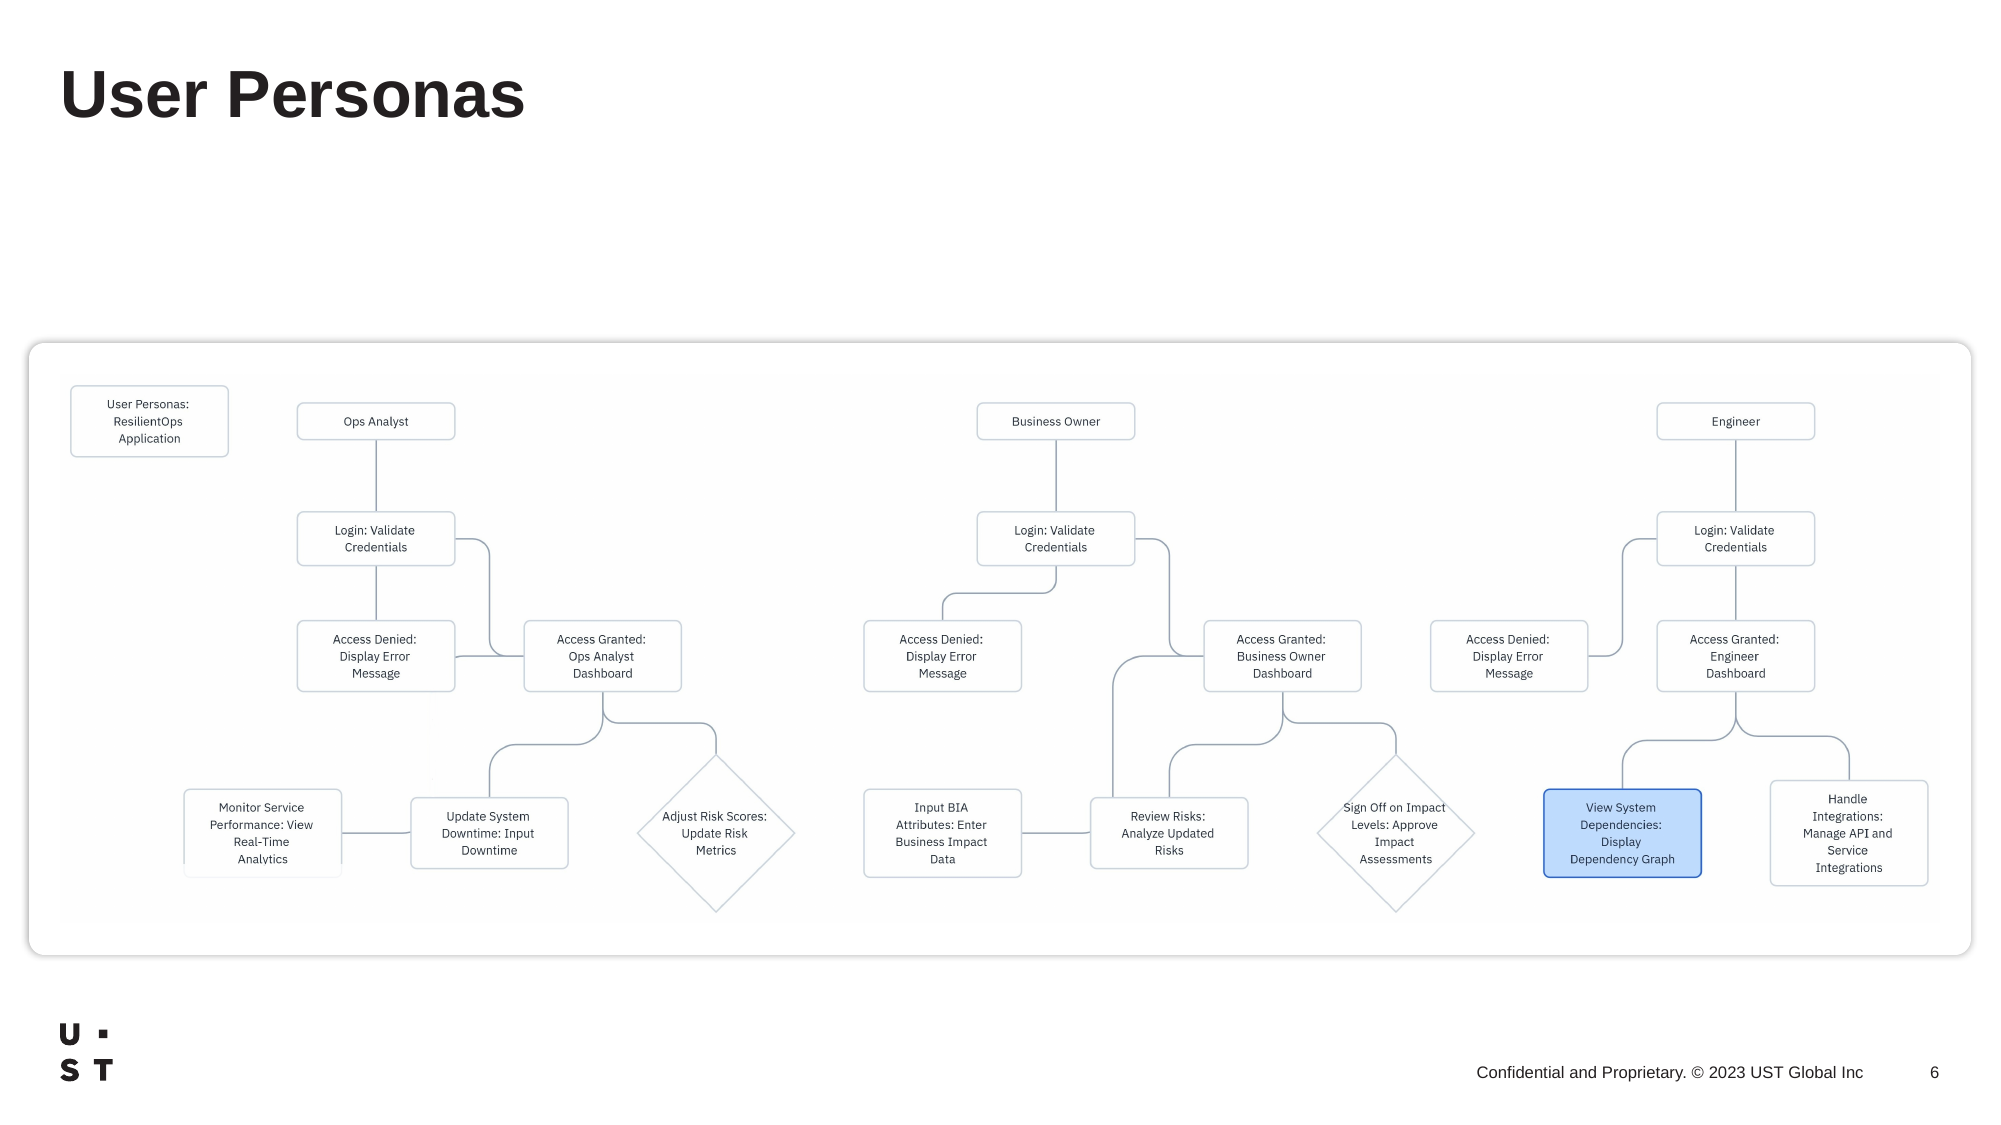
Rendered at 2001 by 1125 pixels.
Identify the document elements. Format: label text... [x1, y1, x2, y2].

title User Personas [60, 60, 1940, 210]
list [59, 373, 1941, 924]
